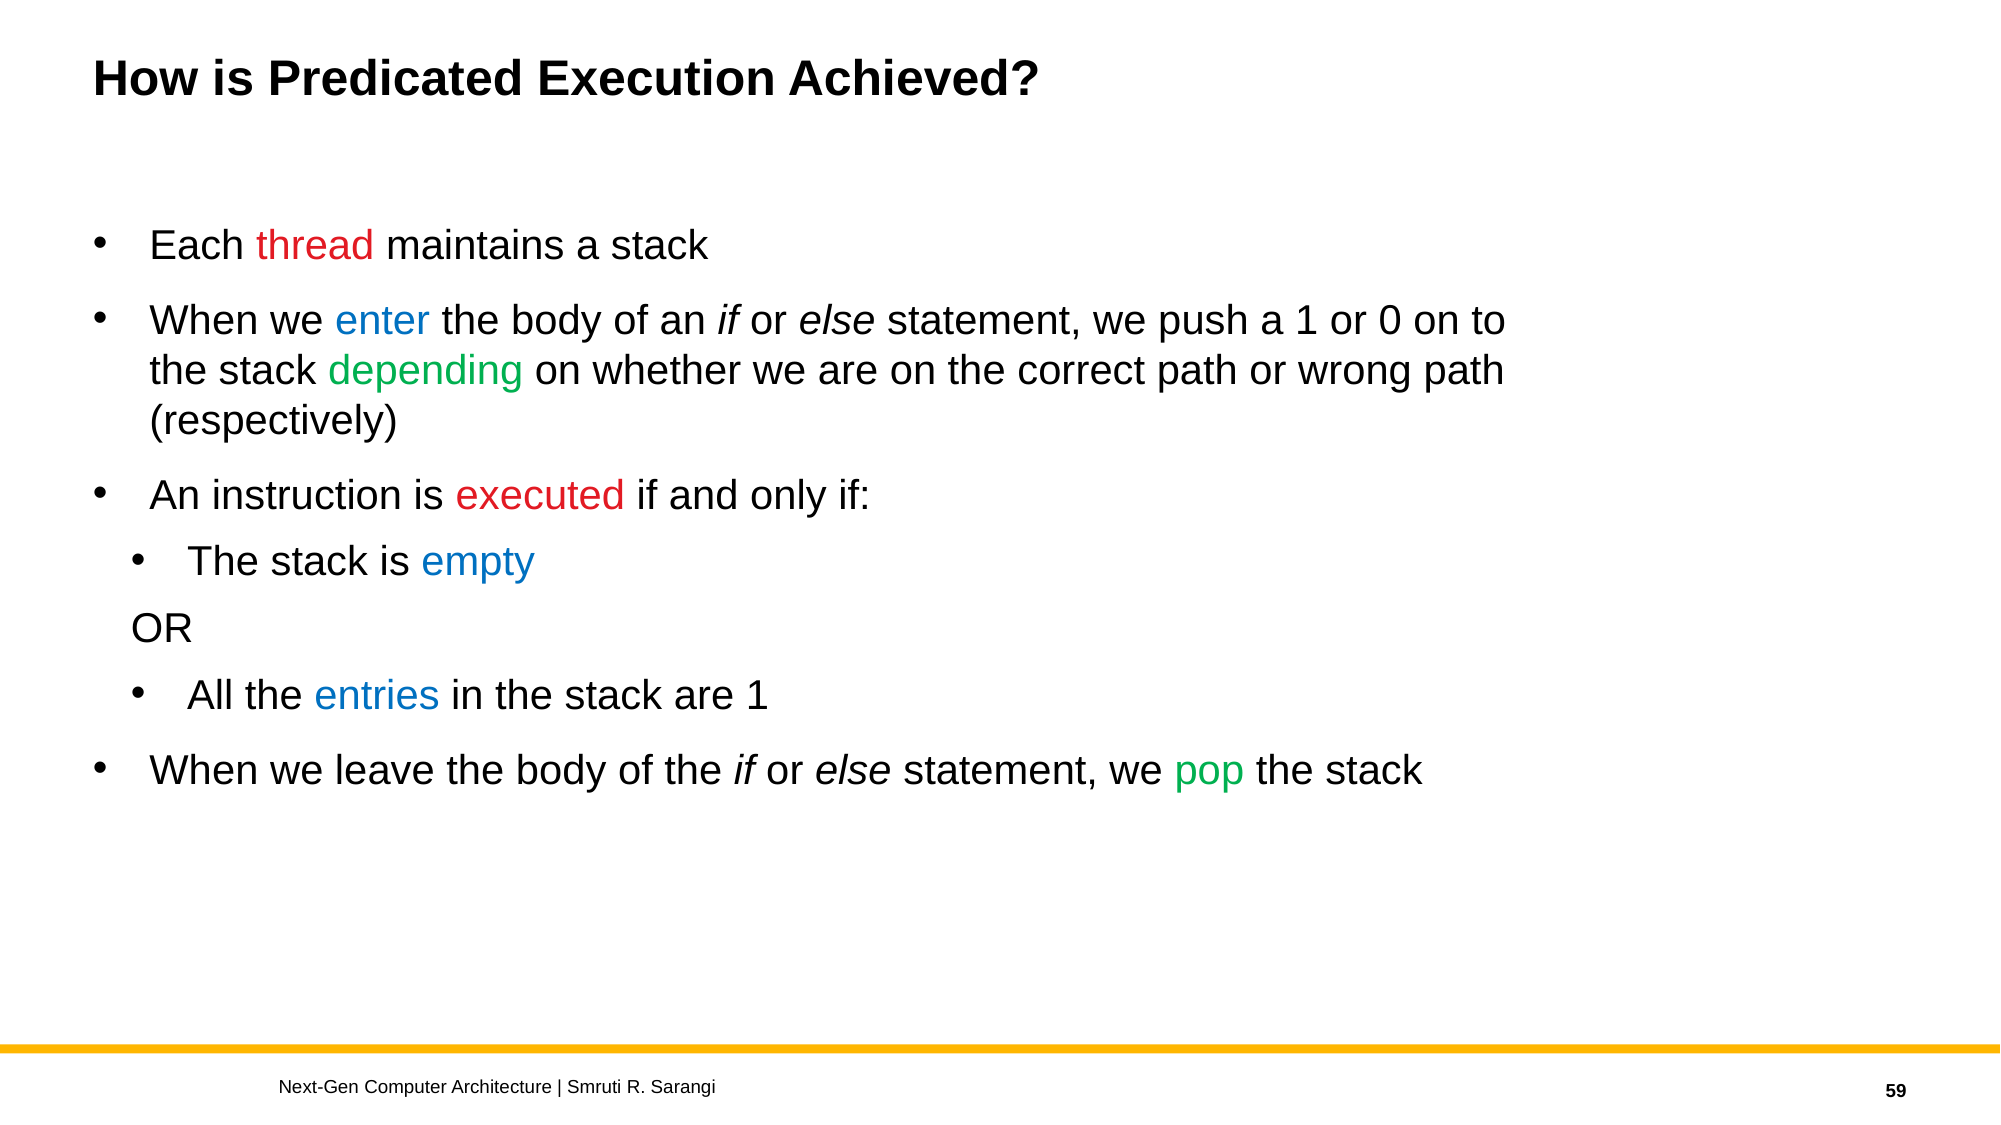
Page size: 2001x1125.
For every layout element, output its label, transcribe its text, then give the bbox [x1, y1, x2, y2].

title How is Predicated Execution Achieved? [78, 45, 1578, 180]
slide_number 59 [1711, 1071, 1922, 1109]
list Each thread maintains a stack When we enter the body of an if or else statement, we push a 1 or 0 on to the stack depending on whether we are on the correct path or wrong path (respectively) An instruction is executed if and only if: The stack is empty OR All the entries in the stack are 1 When we leave the body of the if or else statement, we pop the stack [78, 210, 1578, 924]
footer Next-Gen Computer Architecture | Smruti R. Sarangi [263, 1067, 1464, 1105]
